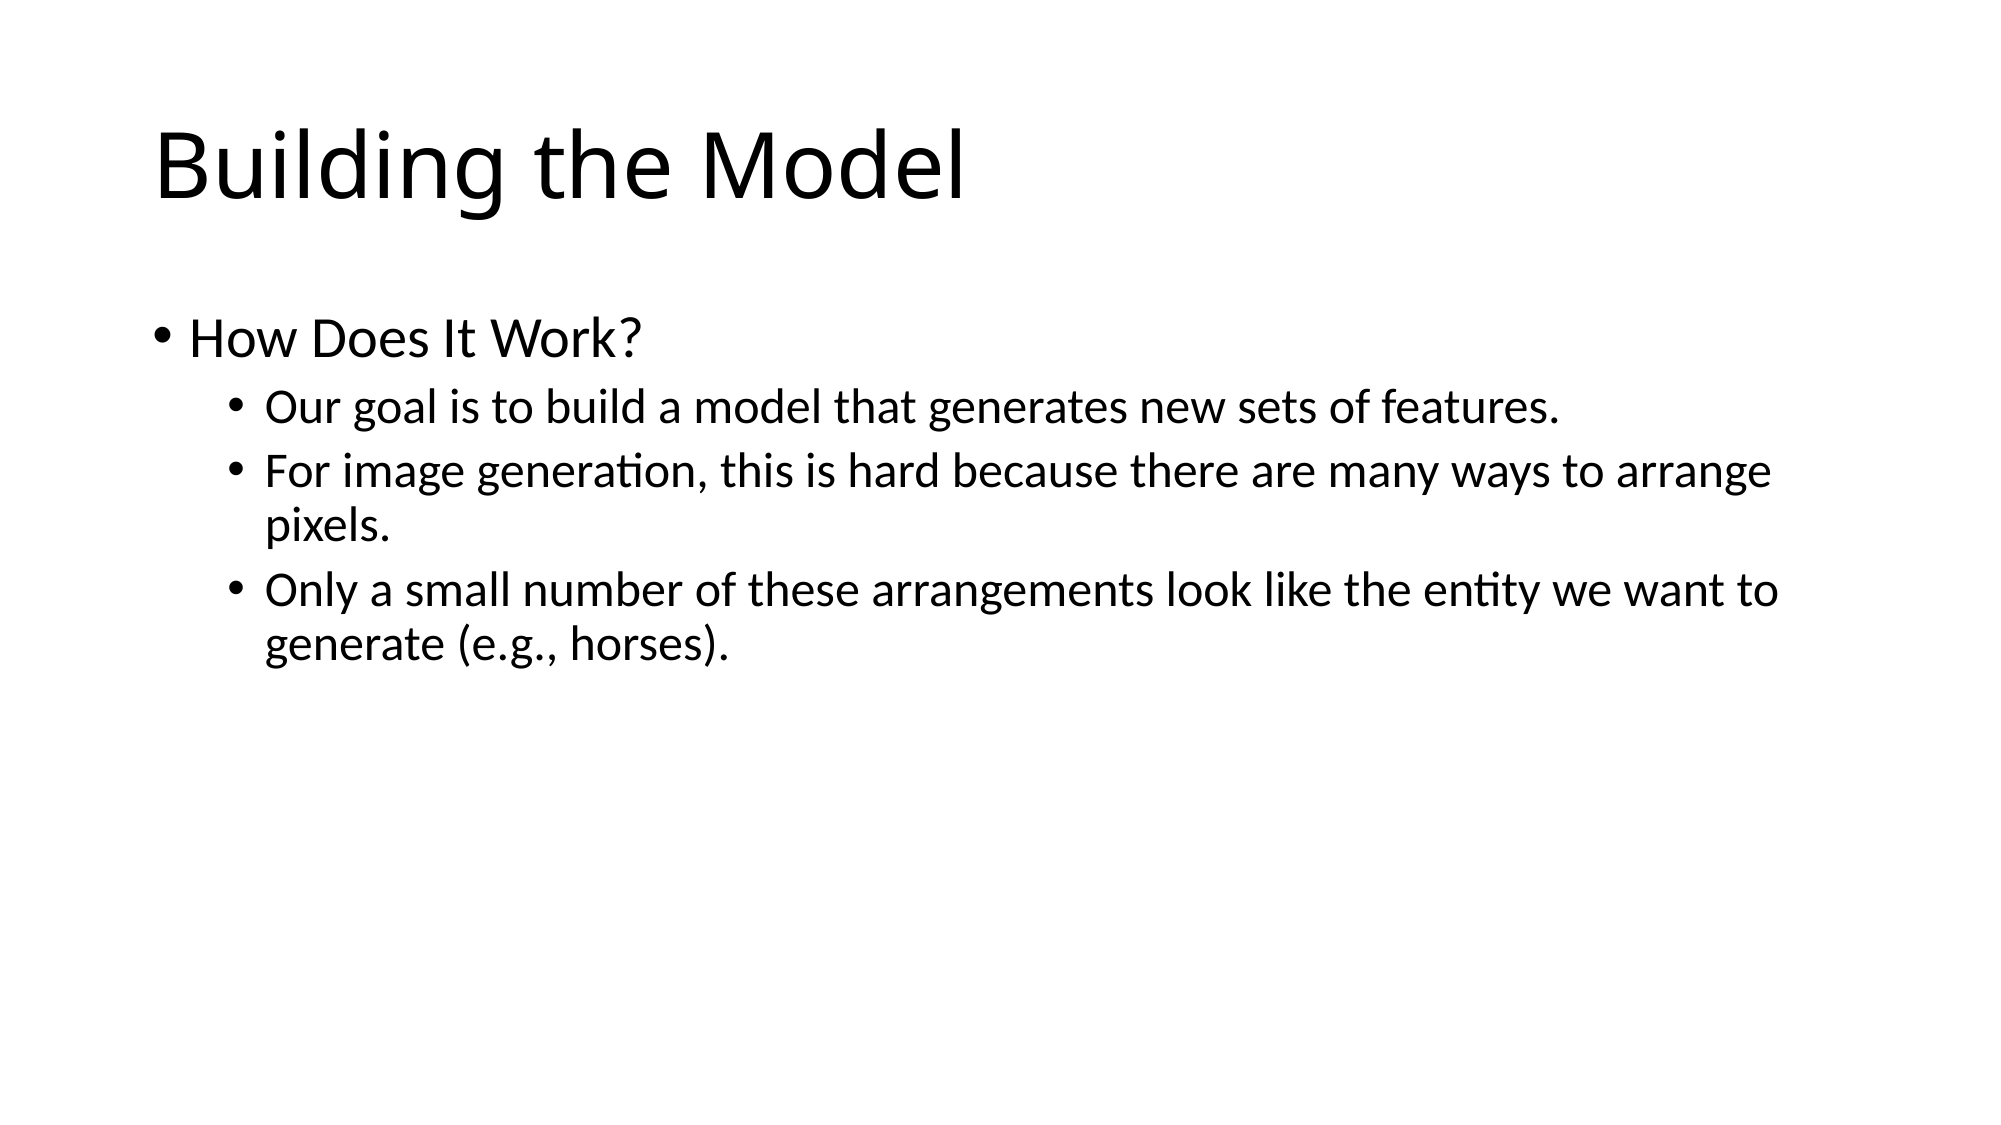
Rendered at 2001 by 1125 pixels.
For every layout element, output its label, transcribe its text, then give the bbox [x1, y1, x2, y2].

list How Does It Work? Our goal is to build a model that generates new sets of features. For image generation, this is hard because there are many ways to arrange pixels. Only a small number of these arrangements look like the entity we want to generate (e.g., horses). [137, 299, 1863, 1014]
title Building the Model [137, 59, 1863, 278]
